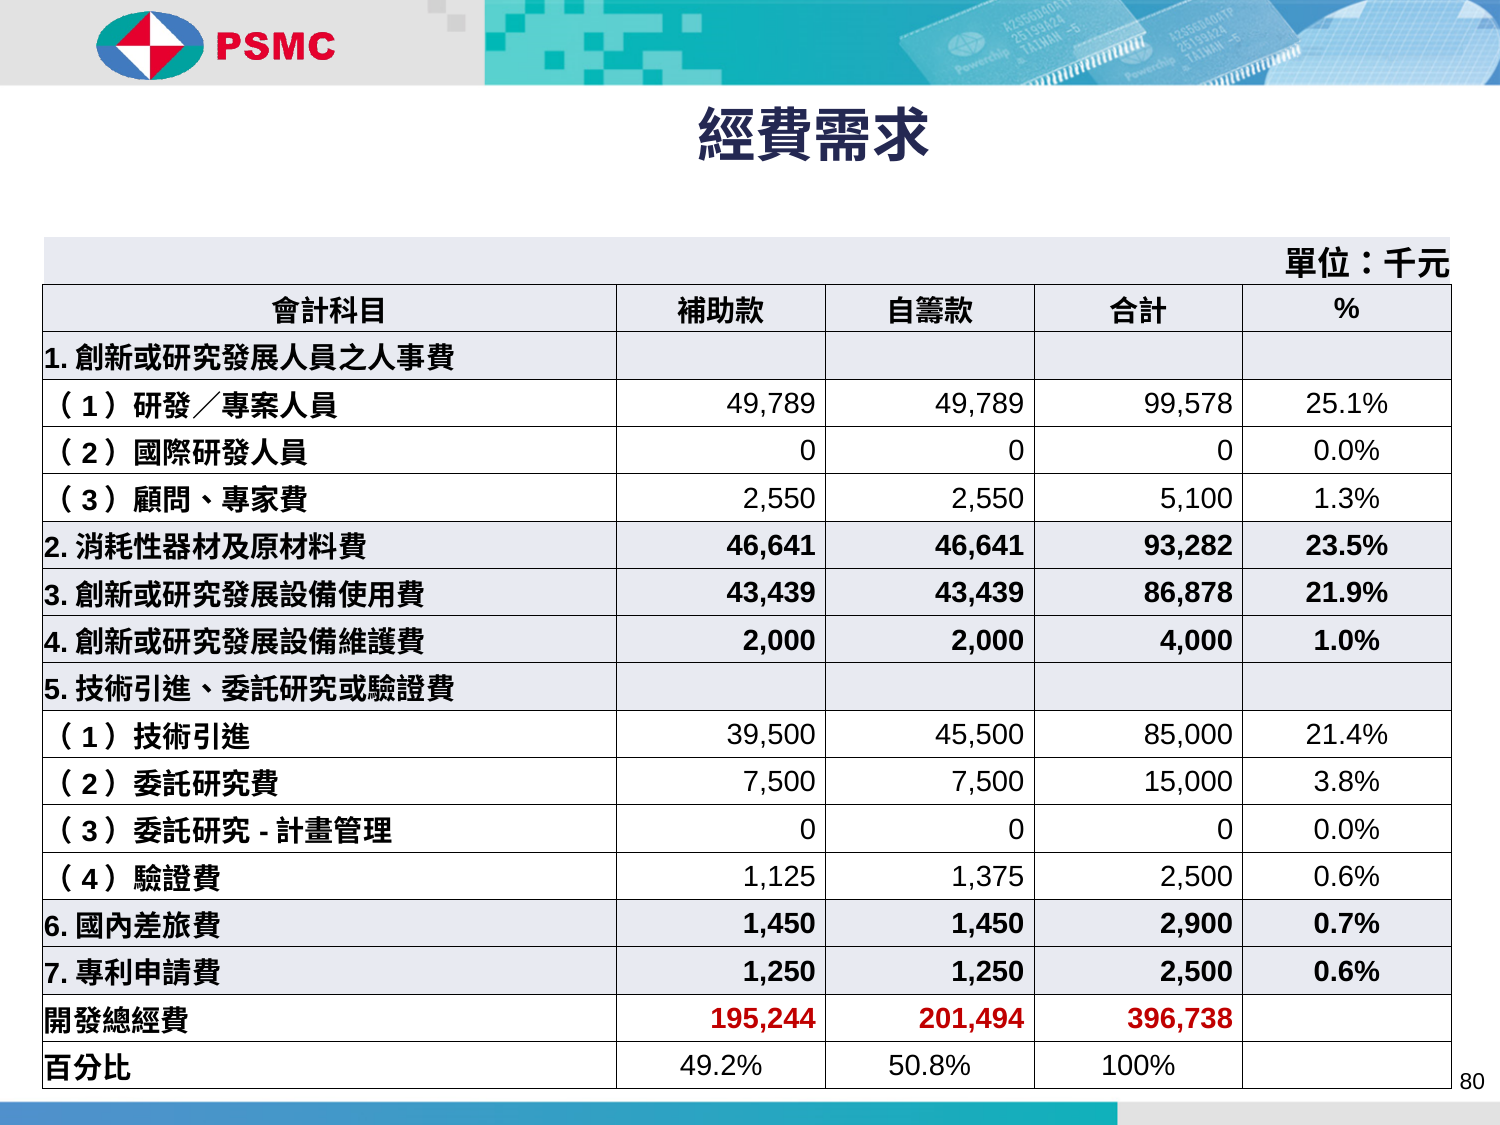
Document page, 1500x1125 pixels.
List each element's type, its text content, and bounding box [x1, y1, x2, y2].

table_cell （3）委託研究-計畫管理 [43, 805, 616, 852]
table_cell 7.專利申請費 [43, 947, 616, 994]
table_cell 85,000 [1035, 711, 1242, 757]
table_cell 2,550 [826, 474, 1034, 521]
table_cell 0 [1035, 427, 1242, 473]
table_cell 5,100 [1035, 474, 1242, 521]
table_cell 0.7% [1243, 900, 1451, 946]
table_cell 1.3% [1243, 474, 1451, 521]
table_cell [1035, 663, 1242, 710]
table_cell 23.5% [1243, 522, 1451, 568]
table_cell 1,375 [826, 853, 1034, 899]
text_box 經費需求 [202, 90, 1425, 184]
table_cell 86,878 [1035, 569, 1242, 615]
table_cell 2,550 [617, 474, 825, 521]
table_cell 1,250 [617, 947, 825, 994]
table_cell 會計科目 [43, 285, 616, 331]
table_cell 49,789 [617, 380, 825, 426]
table_cell 合計 [1035, 285, 1242, 331]
table_cell 1.0% [1243, 616, 1451, 662]
table_cell 0 [826, 805, 1034, 852]
table_cell 195,244 [617, 995, 825, 1041]
table_cell 0.0% [1243, 427, 1451, 473]
table_cell 100% [1035, 1042, 1242, 1088]
table_cell 99,578 [1035, 380, 1242, 426]
table_cell 2,500 [1035, 853, 1242, 899]
table_cell 補助款 [617, 285, 825, 331]
table_cell 1,450 [617, 900, 825, 946]
table_cell 6.國內差旅費 [43, 900, 616, 946]
table_cell 2,000 [826, 616, 1034, 662]
table_cell （3）顧問、專家費 [43, 474, 616, 521]
table_cell [826, 663, 1034, 710]
table_cell 50.8% [826, 1042, 1034, 1088]
picture [0, 0, 1500, 90]
table_cell 2,000 [617, 616, 825, 662]
table_cell [1243, 332, 1451, 379]
table_cell % [1243, 285, 1451, 331]
table_cell （2）國際研發人員 [43, 427, 616, 473]
picture [0, 1093, 1500, 1125]
table_cell [1243, 995, 1451, 1041]
table_cell 39,500 [617, 711, 825, 757]
table_header 單位：千元 [44, 237, 1450, 284]
table_cell 0.6% [1243, 947, 1451, 994]
table_cell [1243, 663, 1451, 710]
table_cell （4）驗證費 [43, 853, 616, 899]
table_cell 1.創新或研究發展人員之人事費 [43, 332, 616, 379]
table_cell 93,282 [1035, 522, 1242, 568]
table_cell [1035, 332, 1242, 379]
table_cell [617, 663, 825, 710]
table_cell 7,500 [826, 758, 1034, 804]
table_cell 3.8% [1243, 758, 1451, 804]
table_cell 0 [1035, 805, 1242, 852]
table_cell 45,500 [826, 711, 1034, 757]
table_cell 百分比 [43, 1042, 616, 1088]
slide_number 80 [1149, 1059, 1500, 1116]
table_cell 開發總經費 [43, 995, 616, 1041]
table_cell [617, 332, 825, 379]
table_cell 43,439 [617, 569, 825, 615]
table_cell 1,250 [826, 947, 1034, 994]
table_cell 396,738 [1035, 995, 1242, 1041]
table_cell 21.4% [1243, 711, 1451, 757]
table_cell 49.2% [617, 1042, 825, 1088]
table_cell 0 [617, 427, 825, 473]
table_cell 49,789 [826, 380, 1034, 426]
table_cell 15,000 [1035, 758, 1242, 804]
table_cell 2,900 [1035, 900, 1242, 946]
table_cell 4,000 [1035, 616, 1242, 662]
table_cell 7,500 [617, 758, 825, 804]
table_cell 2,500 [1035, 947, 1242, 994]
text_box [0, 109, 1500, 1093]
table_cell 46,641 [826, 522, 1034, 568]
table_cell 1,450 [826, 900, 1034, 946]
table_cell 0 [826, 427, 1034, 473]
table_cell 0.0% [1243, 805, 1451, 852]
table_cell 4.創新或研究發展設備維護費 [43, 616, 616, 662]
table_cell （1）技術引進 [43, 711, 616, 757]
table_cell （2）委託研究費 [43, 758, 616, 804]
table_cell 3.創新或研究發展設備使用費 [43, 569, 616, 615]
table_cell 201,494 [826, 995, 1034, 1041]
table_cell 43,439 [826, 569, 1034, 615]
table_cell 0.6% [1243, 853, 1451, 899]
table_cell 5.技術引進、委託研究或驗證費 [43, 663, 616, 710]
table_cell 自籌款 [826, 285, 1034, 331]
table_cell [1243, 1042, 1451, 1059]
table_cell 25.1% [1243, 380, 1451, 426]
table_cell 21.9% [1243, 569, 1451, 615]
table_cell 46,641 [617, 522, 825, 568]
table_cell 2.消耗性器材及原材料費 [43, 522, 616, 568]
table_cell （1）研發／專案人員 [43, 380, 616, 426]
table_cell [826, 332, 1034, 379]
table_cell 0 [617, 805, 825, 852]
table_cell 1,125 [617, 853, 825, 899]
